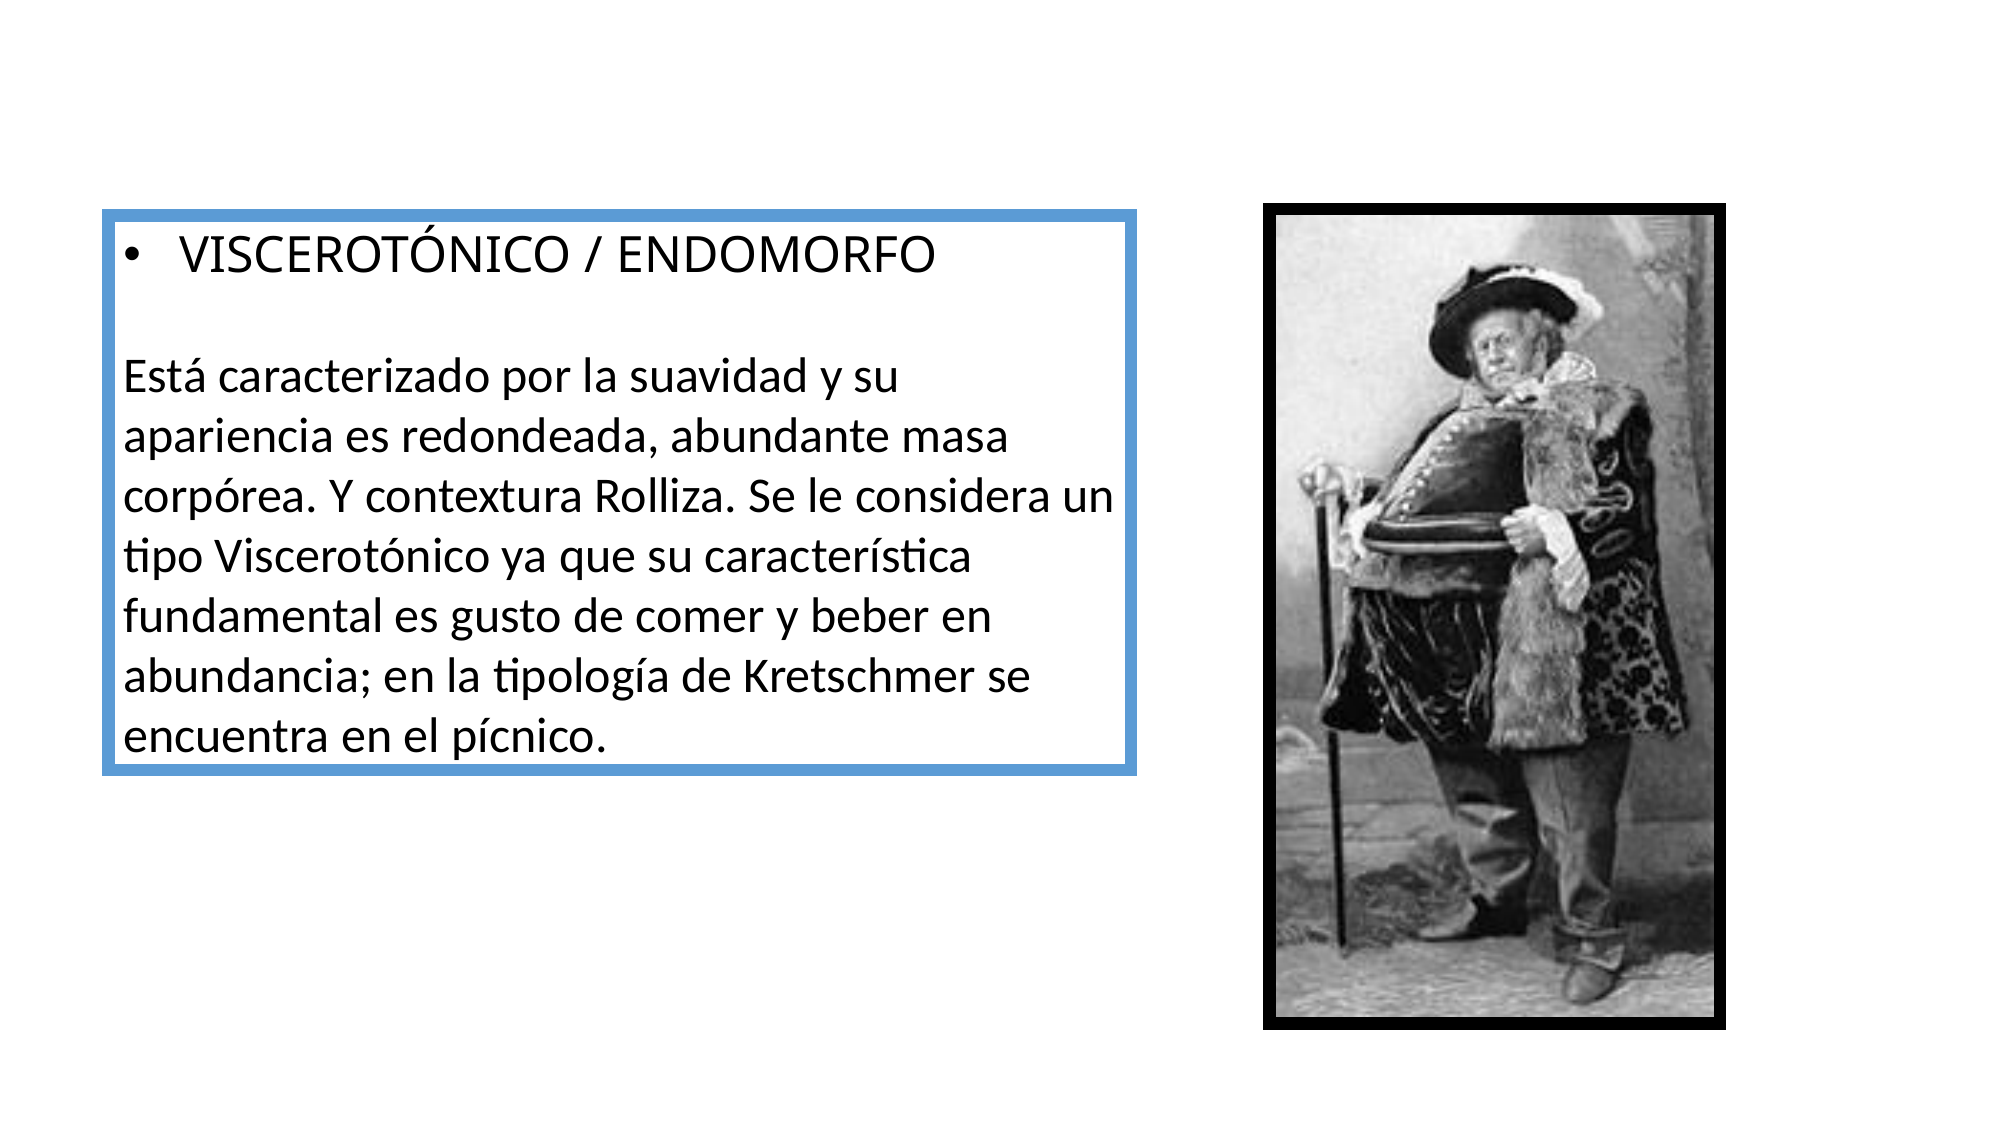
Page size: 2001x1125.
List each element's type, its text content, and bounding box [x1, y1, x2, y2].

picture [1275, 215, 1714, 1018]
text_box VISCEROTÓNICO / ENDOMORFO Está caracterizado por la suavidad y su apariencia es redondeada, abundante masa corpórea. Y contextura Rolliza. Se le considera un tipo Viscerotónico ya que su característica fundamental es gusto de comer y beber en abundancia; en la tipología de Kretschmer se encuentra en el pícnico. [108, 214, 1132, 771]
